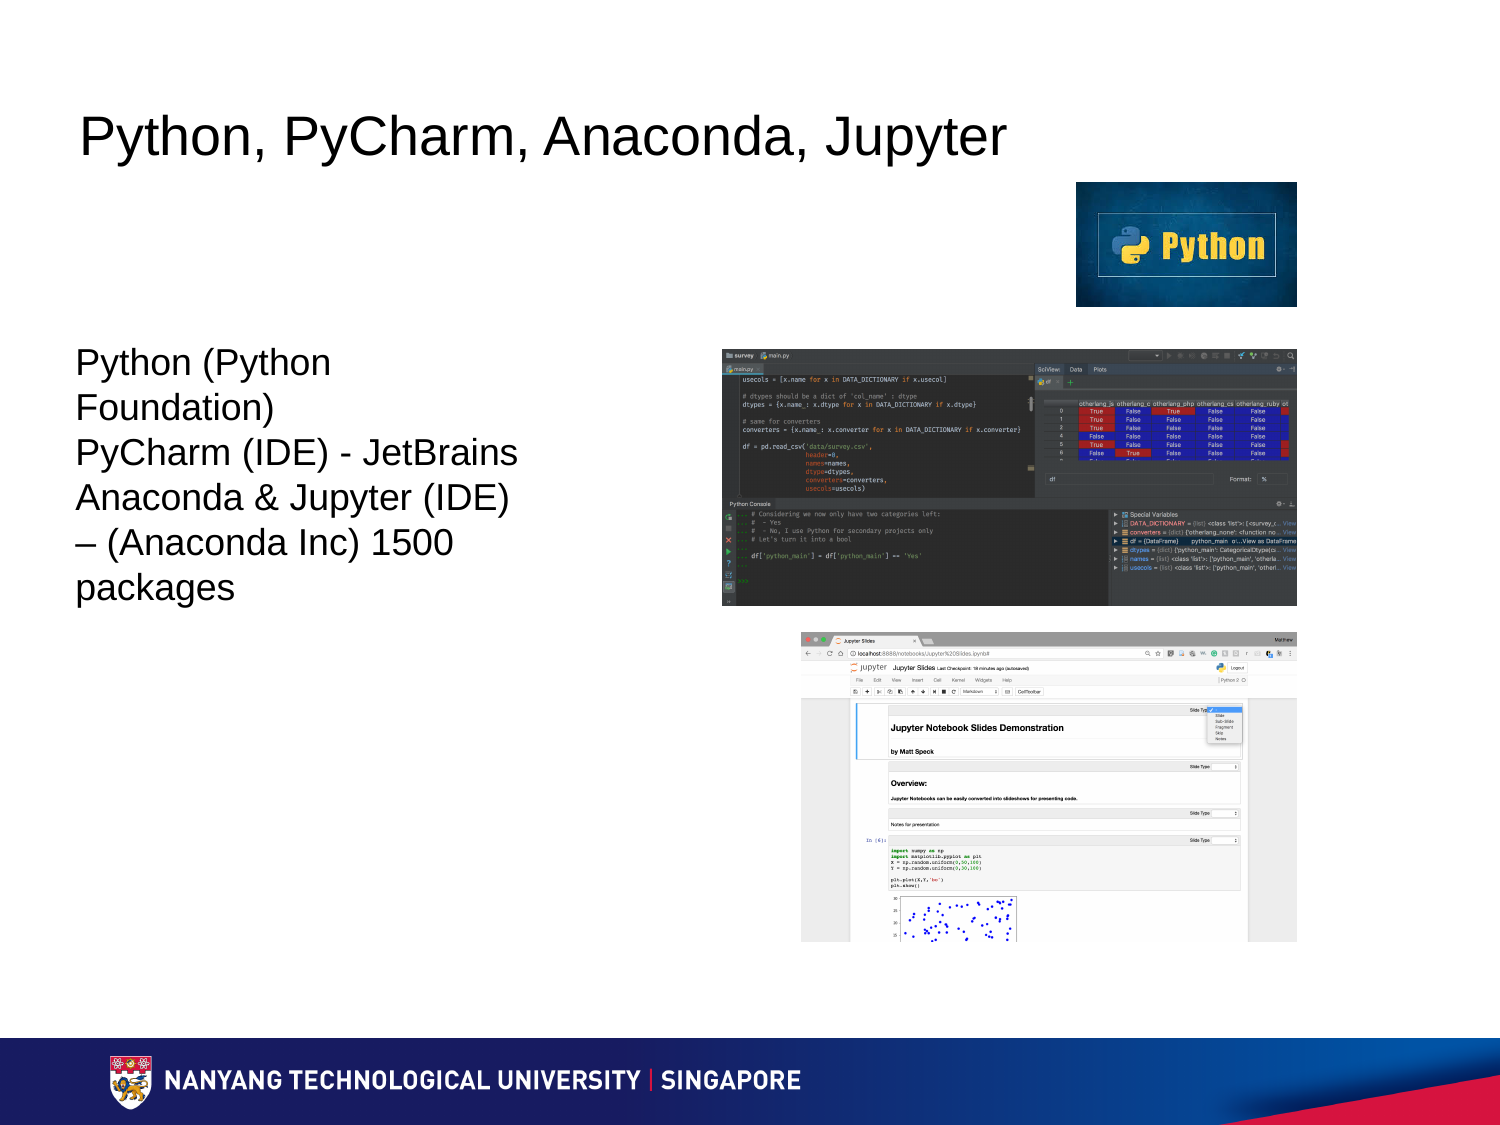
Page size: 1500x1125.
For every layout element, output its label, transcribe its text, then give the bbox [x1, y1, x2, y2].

picture [721, 349, 1297, 606]
picture [800, 632, 1297, 943]
picture [0, 1038, 1500, 1125]
title Python, PyCharm, Anaconda, Jupyter [64, 62, 1077, 203]
text_box Python (Python Foundation) PyCharm (IDE) - JetBrains Anaconda & Jupyter (IDE) – (Anaconda Inc) 1500 packages [64, 332, 550, 833]
picture [1076, 182, 1297, 307]
